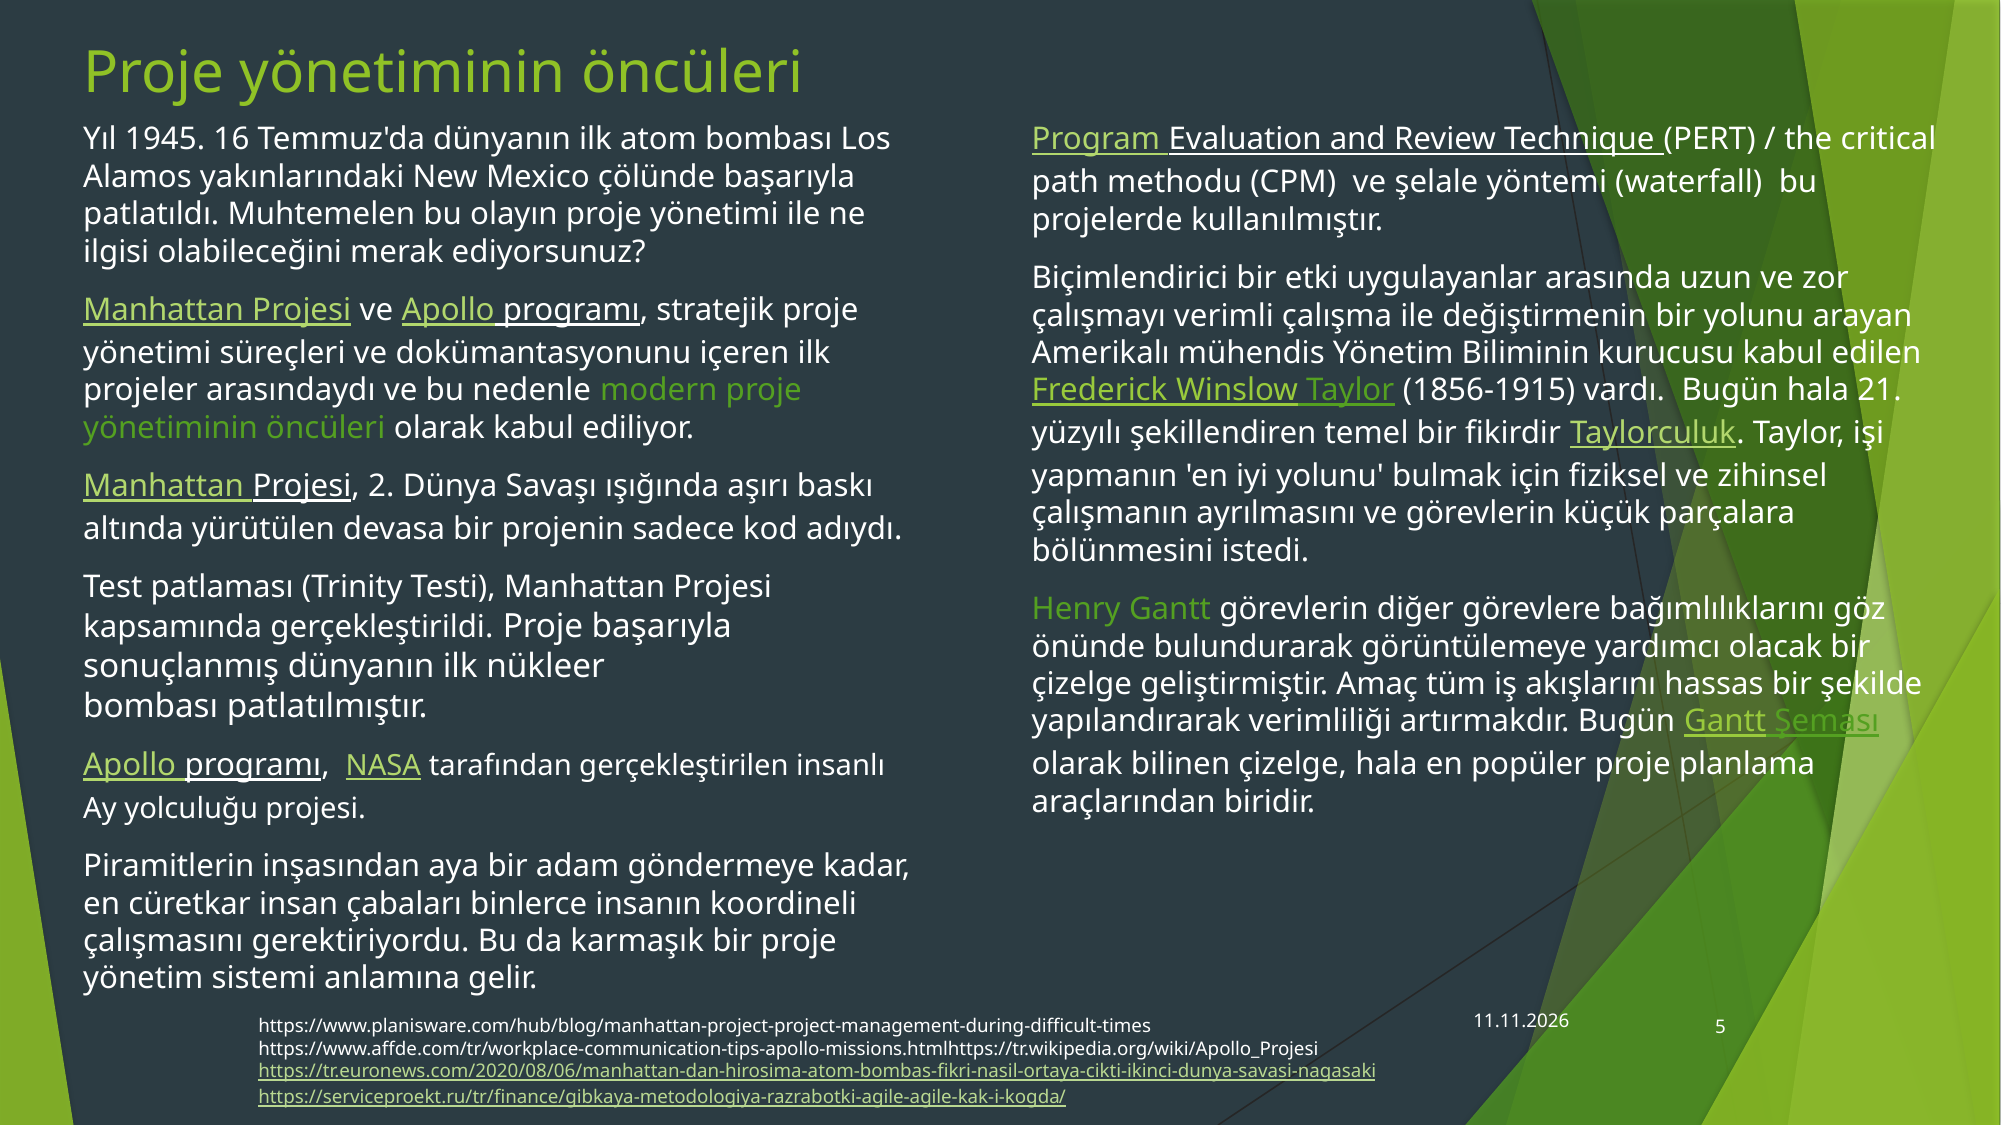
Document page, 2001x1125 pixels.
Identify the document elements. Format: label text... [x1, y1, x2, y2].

list Yıl 1945. 16 Temmuz'da dünyanın ilk atom bombası Los Alamos yakınlarındaki New Mexico çölünde başarıyla patlatıldı. Muhtemelen bu olayın proje yönetimi ile ne ilgisi olabileceğini merak ediyorsunuz? Manhattan Projesi ve Apollo programı, stratejik proje yönetimi süreçleri ve dokümantasyonunu içeren ilk projeler arasındaydı ve bu nedenle modern proje yönetiminin öncüleri olarak kabul ediliyor. Manhattan Projesi, 2. Dünya Savaşı ışığında aşırı baskı altında yürütülen devasa bir projenin sadece kod adıydı. Test patlaması (Trinity Testi), Manhattan Projesi kapsamında gerçekleştirildi. Proje başarıyla sonuçlanmış dünyanın ilk nükleer bombası patlatılmıştır. Apollo programı, NASA tarafından gerçekleştirilen insanlı Ay yolculuğu projesi. Piramitlerin inşasından aya bir adam göndermeye kadar, en cüretkar insan çabaları binlerce insanın koordineli çalışmasını gerektiriyordu. Bu da karmaşık bir proje yönetim sistemi anlamına gelir. [68, 111, 934, 991]
slide_number 5 [1617, 1003, 1741, 1052]
title Proje yönetiminin öncüleri [68, 22, 936, 112]
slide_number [1434, 991, 1585, 1052]
list Program Evaluation and Review Technique (PERT) / the critical path methodu (CPM) ve şelale yöntemi (waterfall) bu projelerde kullanılmıştır. Biçimlendirici bir etki uygulayanlar arasında uzun ve zor çalışmayı verimli çalışma ile değiştirmenin bir yolunu arayan Amerikalı mühendis Yönetim Biliminin kurucusu kabul edilen Frederick Winslow Taylor (1856-1915) vardı. Bugün hala 21. yüzyılı şekillendiren temel bir fikirdir Taylorculuk. Taylor, işi yapmanın 'en iyi yolunu' bulmak için fiziksel ve zihinsel çalışmanın ayrılmasını ve görevlerin küçük parçalara bölünmesini istedi. Henry Gantt görevlerin diğer görevlere bağımlılıklarını göz önünde bulundurarak görüntülemeye yardımcı olacak bir çizelge geliştirmiştir. Amaç tüm iş akışlarını hassas bir şekilde yapılandırarak verimliliği artırmakdır. Bugün Gantt Şeması olarak bilinen çizelge, hala en popüler proje planlama araçlarından biridir. [1016, 111, 1966, 991]
footer https://www.planisware.com/hub/blog/manhattan-project-project-management-during-difficult-times https://www.affde.com/tr/workplace-communication-tips-apollo-missions.htmlhttps://tr.wikipedia.org/wiki/Apollo_Projesi https://tr.euronews.com/2020/08/06/manhattan-dan-hirosima-atom-bombas-fikri-nasil-ortaya-cikti-ikinci-dunya-savasi-nagasaki https://serviceproekt.ru/tr/finance/gibkaya-metodologiya-razrabotki-agile-agile-kak-i-kogda/ [243, 1021, 1483, 1125]
